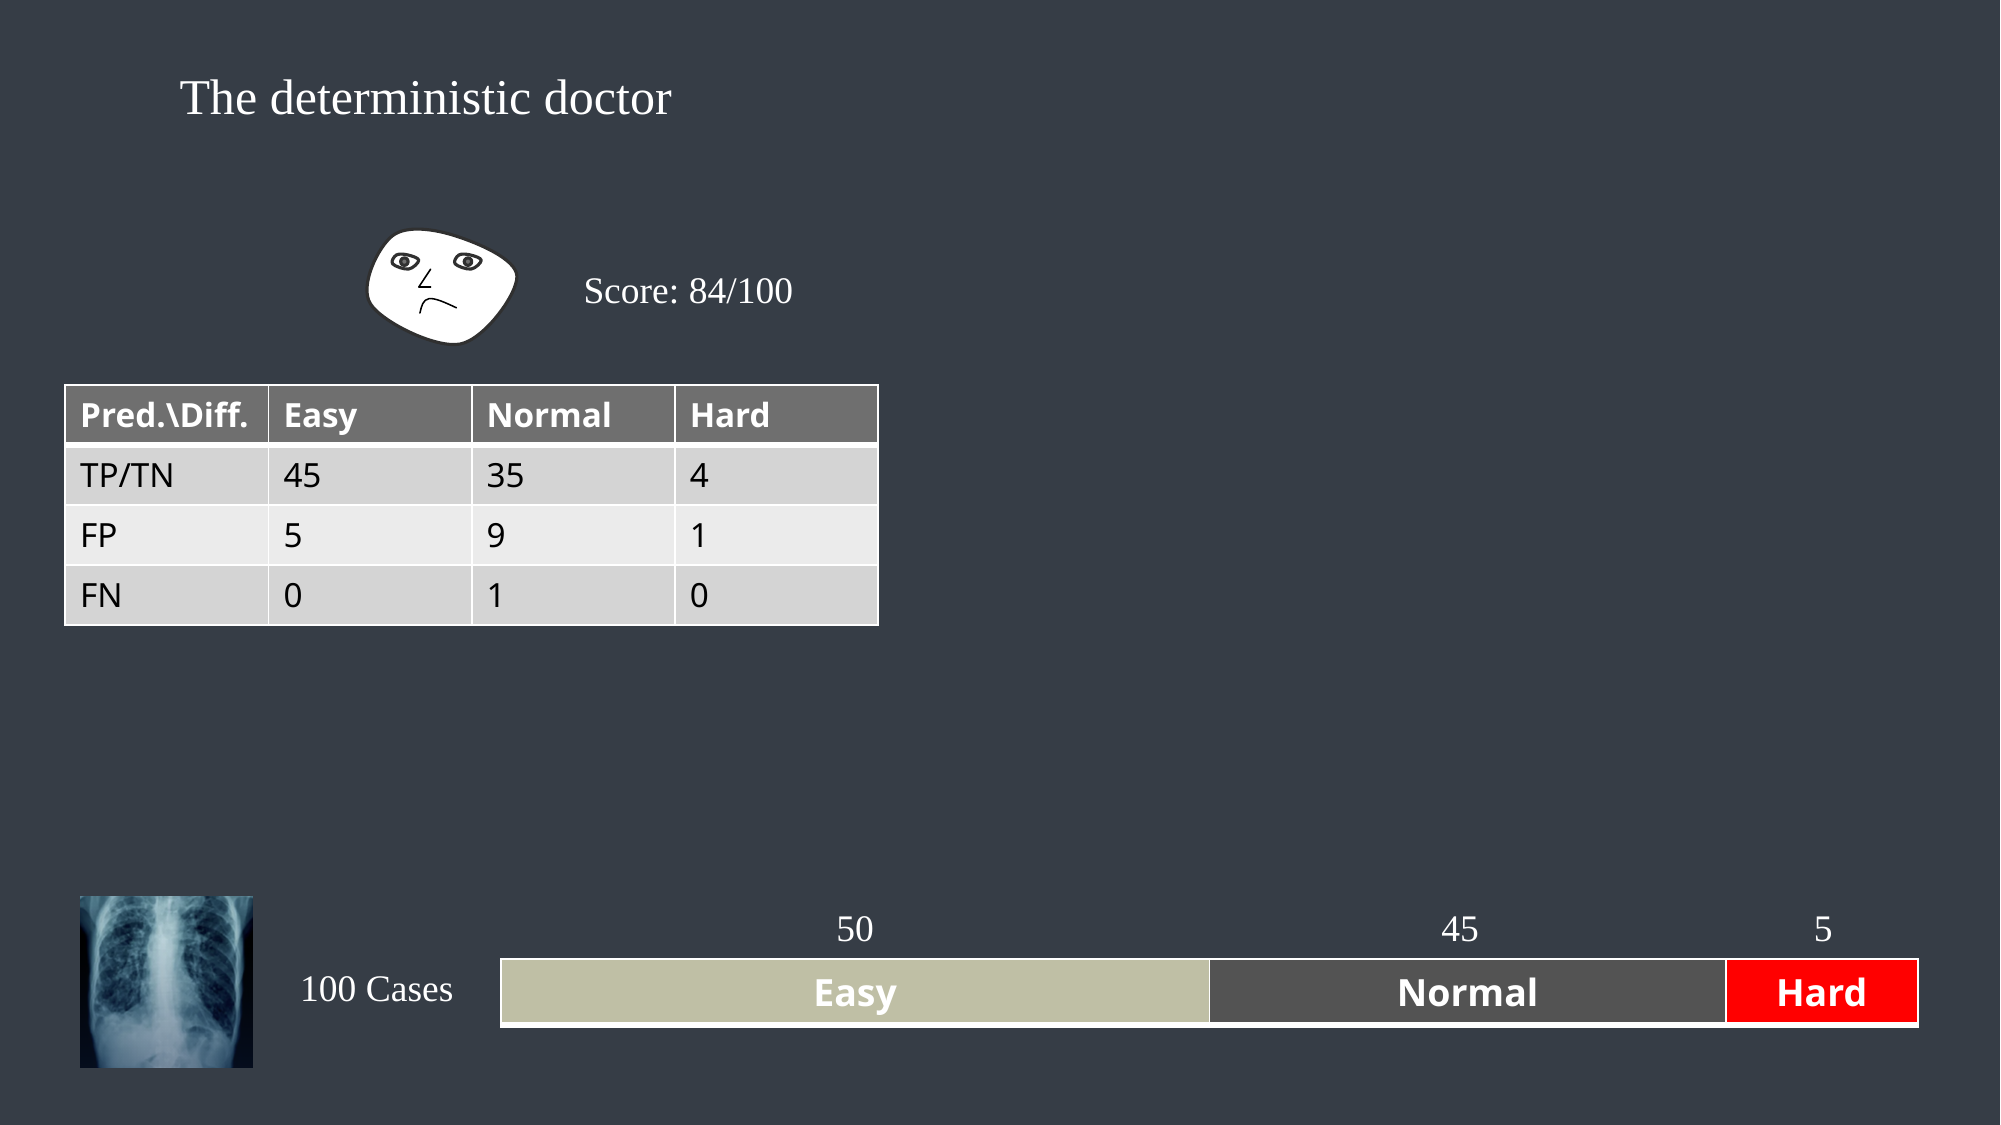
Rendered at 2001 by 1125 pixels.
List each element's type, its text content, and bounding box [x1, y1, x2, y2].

table_header Easy [502, 960, 1209, 1022]
text_box 50 [821, 896, 889, 956]
text_box 5 [1799, 896, 1848, 956]
table_cell 0 [269, 566, 471, 624]
text_box [462, 256, 474, 267]
table_cell 0 [676, 566, 877, 624]
table_header Hard [676, 386, 877, 442]
text_box [390, 252, 421, 271]
text_box [419, 297, 458, 314]
table_cell TP/TN [66, 448, 268, 504]
table_cell 45 [269, 448, 471, 504]
table_cell 5 [269, 506, 471, 564]
text_box [365, 227, 519, 347]
table_header Easy [269, 386, 471, 442]
table_header Normal [1210, 960, 1725, 1022]
text_box The deterministic doctor [164, 57, 688, 133]
table_cell 1 [676, 506, 877, 564]
table_cell 1 [473, 566, 674, 624]
text_box Score: 84/100 [568, 258, 822, 319]
text_box 45 [1426, 896, 1494, 956]
text_box [452, 252, 483, 271]
text_box 100 Cases [285, 956, 469, 1017]
table_header Normal [473, 386, 674, 442]
picture [80, 895, 253, 1068]
table_cell FP [66, 506, 268, 564]
table_header Pred.\Diff. [66, 386, 268, 442]
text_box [418, 268, 431, 286]
table_header Hard [1727, 960, 1917, 1022]
table_cell 4 [676, 448, 877, 504]
table_cell 9 [473, 506, 674, 564]
text_box [399, 256, 410, 267]
table_cell FN [66, 566, 268, 624]
table_cell 35 [473, 448, 674, 504]
